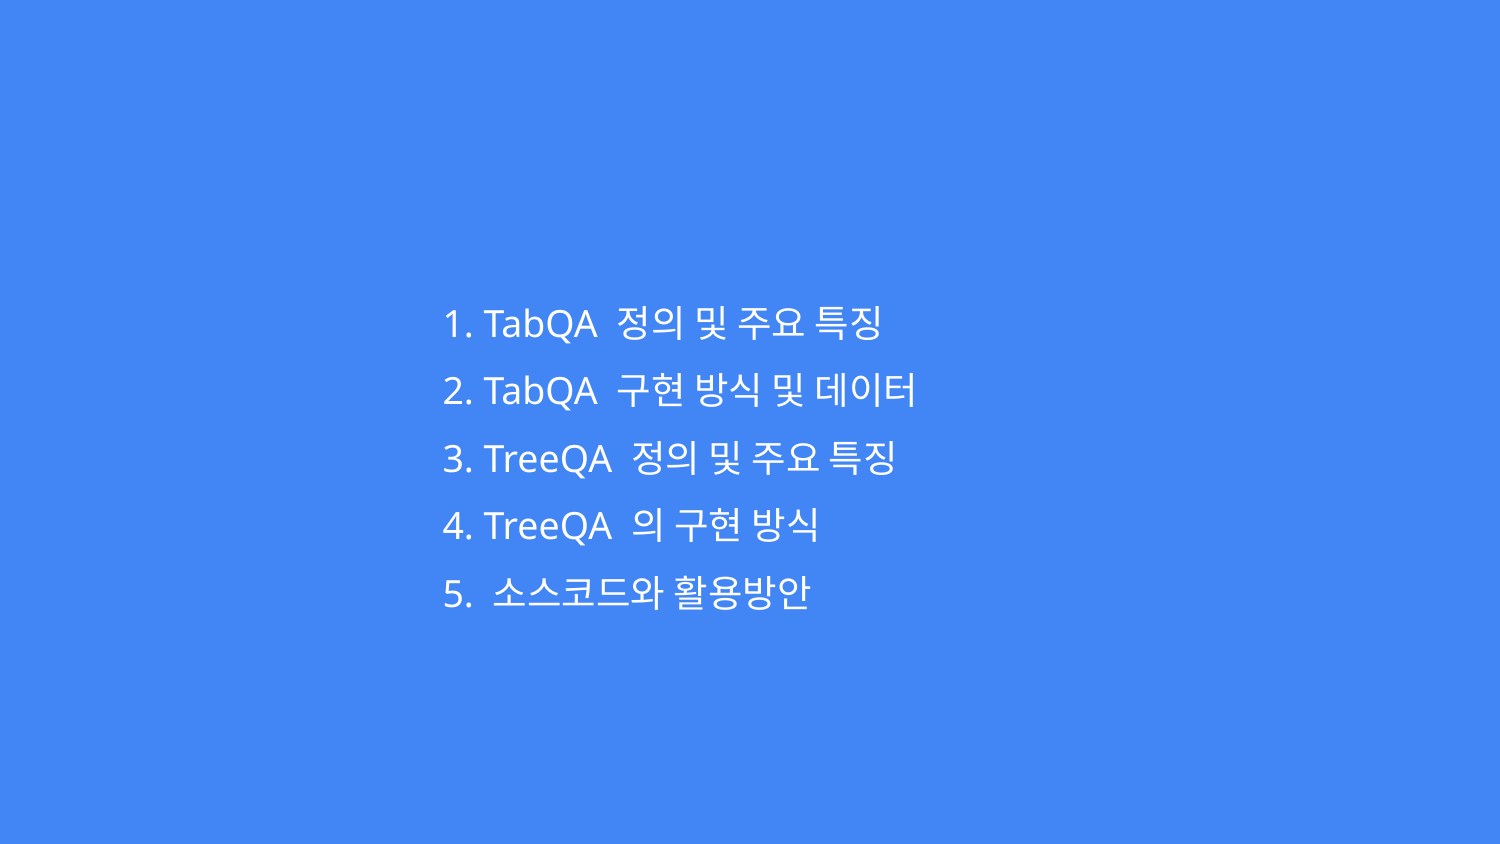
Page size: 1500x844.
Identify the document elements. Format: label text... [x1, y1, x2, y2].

text_box 1. TabQA 정의 및 주요 특징 2. TabQA 구현 방식 및 데이터 3. TreeQA 정의 및 주요 특징 4. TreeQA 의 구현 방식 5. 소스코드와 활용방안 [427, 284, 1199, 649]
